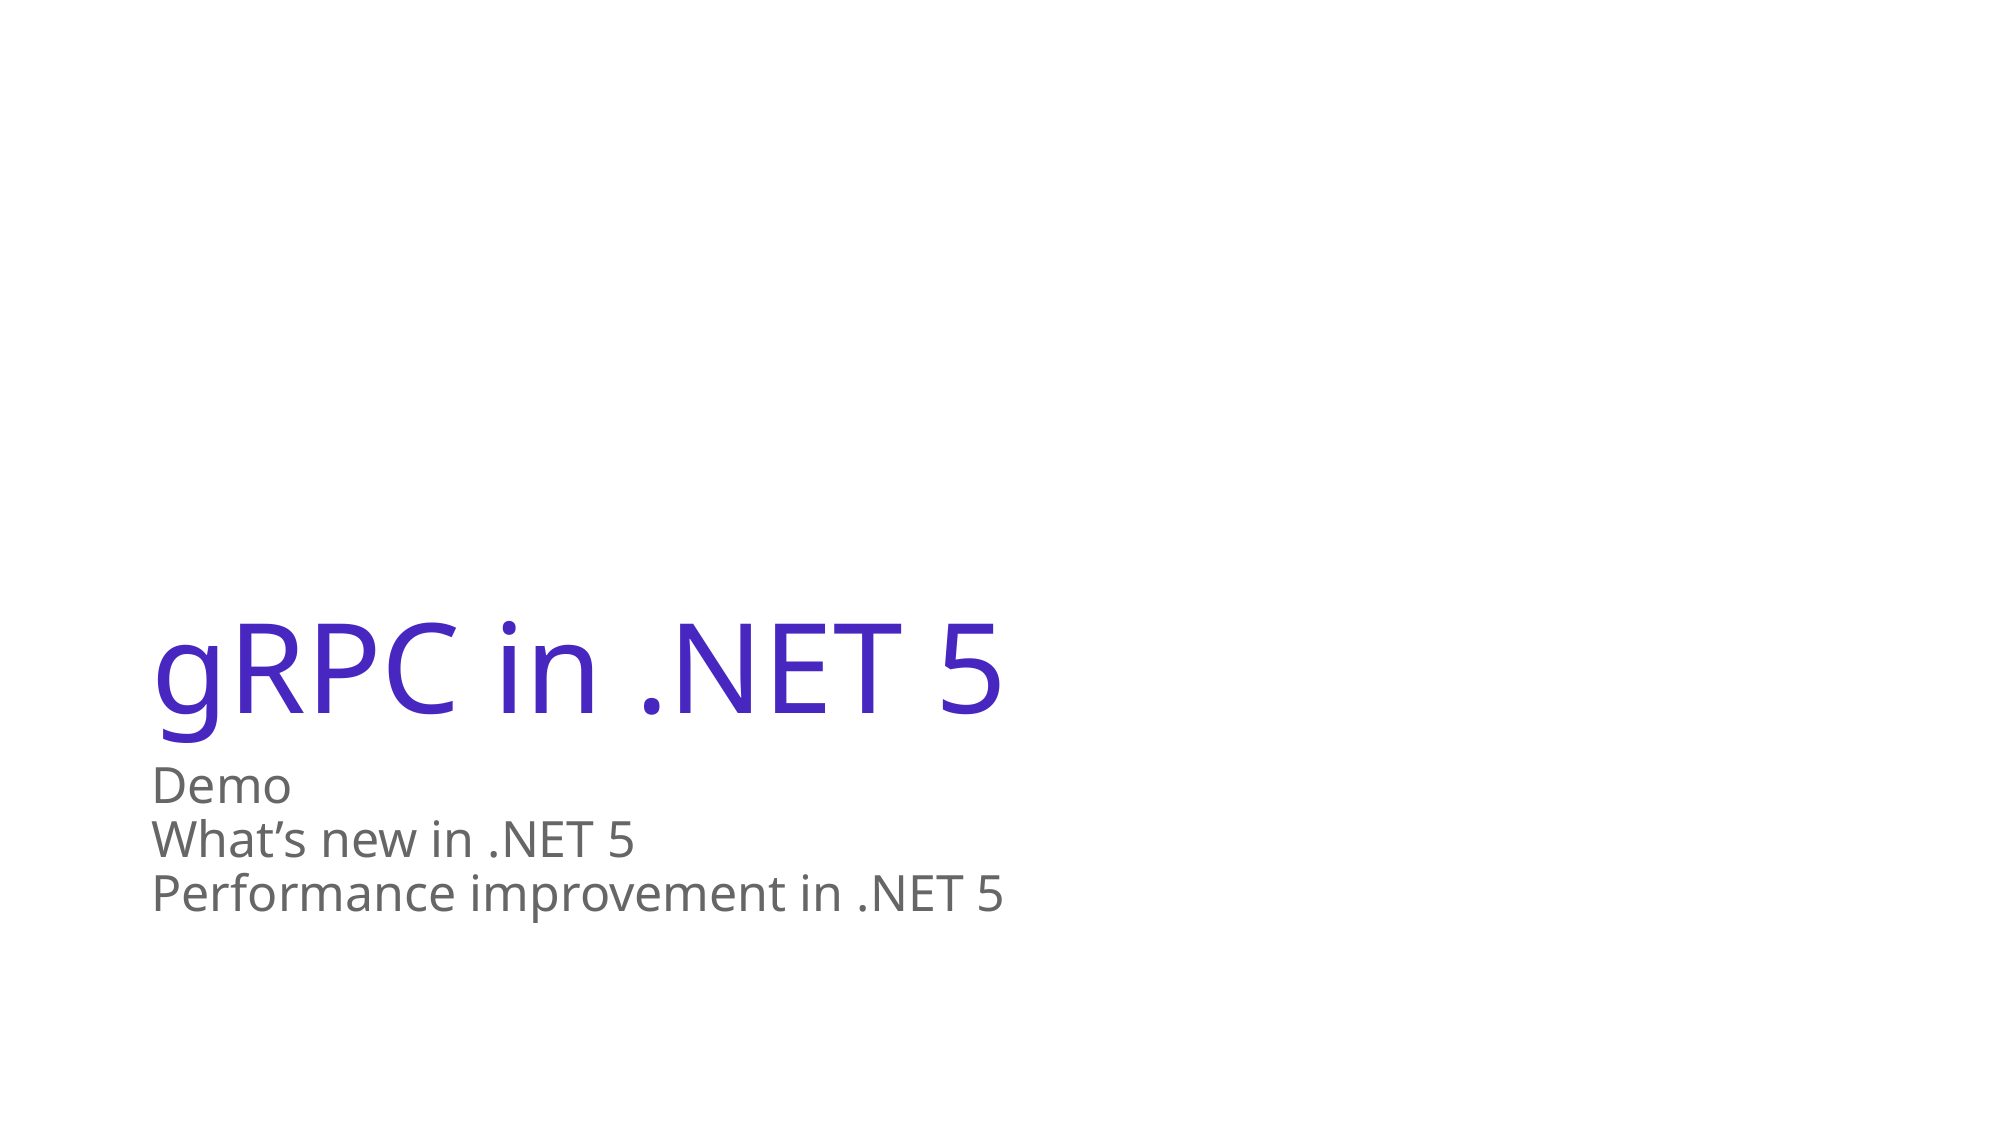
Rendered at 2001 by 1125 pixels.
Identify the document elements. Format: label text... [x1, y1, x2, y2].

title gRPC in .NET 5 [136, 280, 1862, 749]
list Demo What’s new in .NET 5 Performance improvement in .NET 5 [136, 752, 1862, 999]
